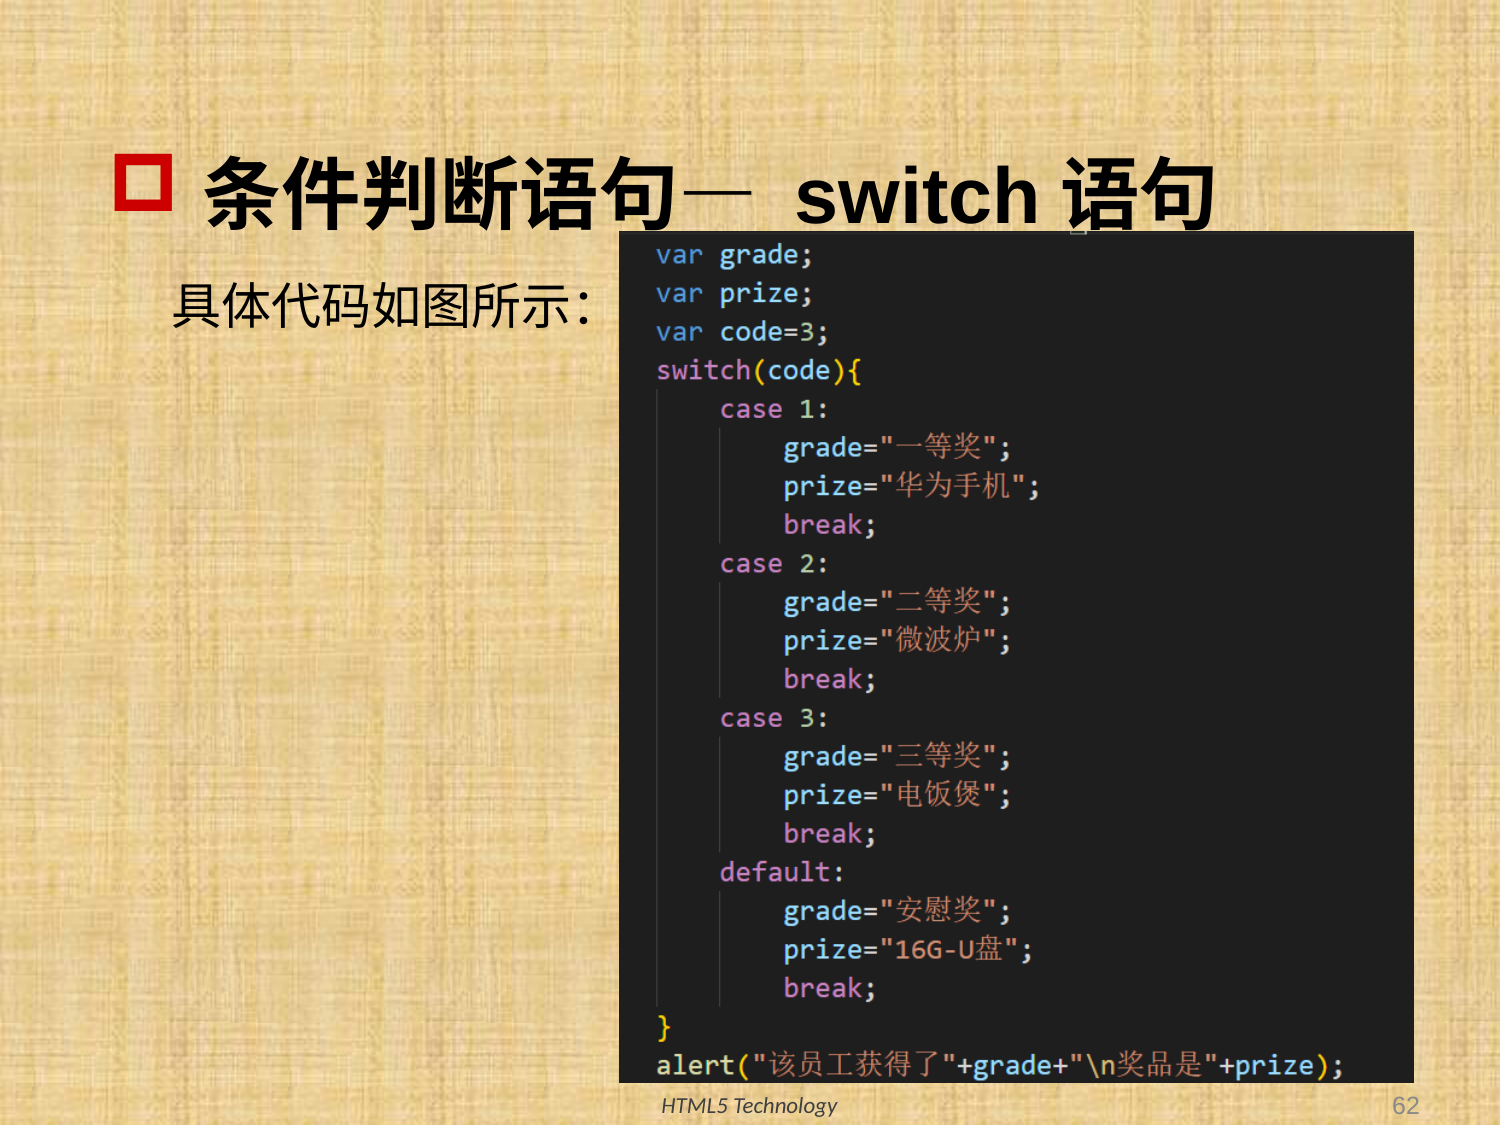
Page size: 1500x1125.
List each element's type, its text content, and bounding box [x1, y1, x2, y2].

footer HTML5 Technology [482, 1083, 1017, 1125]
text_box 具体代码如图所示： [156, 267, 614, 342]
title 条件判断语句— switch语句 [94, 137, 1407, 248]
picture [0, 0, 1500, 1125]
slide_number 62 [1097, 1082, 1436, 1125]
